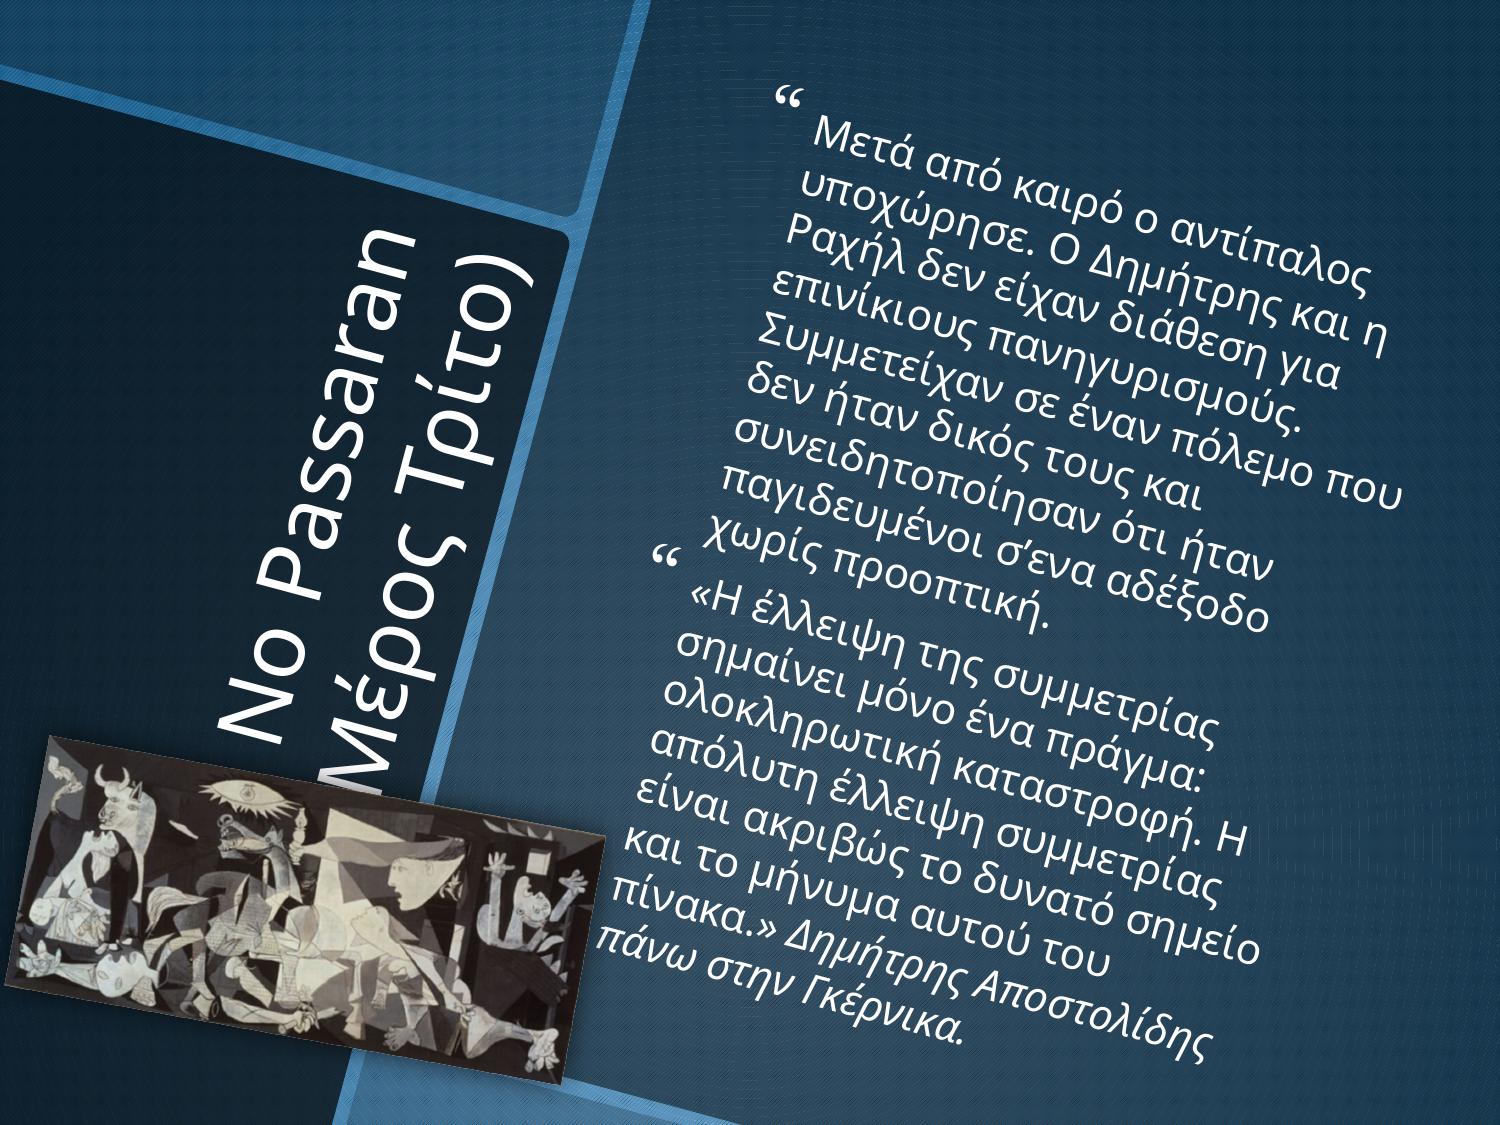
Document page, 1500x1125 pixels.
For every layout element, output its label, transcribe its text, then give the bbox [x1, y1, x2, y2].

list Μετά από καιρό ο αντίπαλος υποχώρησε. Ο Δημήτρης και η Ραχήλ δεν είχαν διάθεση για επινίκιους πανηγυρισμούς. Συμμετείχαν σε έναν πόλεμο που δεν ήταν δικός τους και συνειδητοποίησαν ότι ήταν παγιδευμένοι σ’ενα αδέξοδο χωρίς προοπτική. «Η έλλειψη της συμμετρίας σημαίνει μόνο ένα πράγμα: ολοκληρωτική καταστροφή. Η απόλυτη έλλειψη συμμετρίας είναι ακριβώς το δυνατό σημείο και το μήνυμα αυτού του πίνακα.» Δημήτρης Αποστολίδης πάνω στην Γκέρνικα. [571, 78, 1498, 1125]
title No Passaran (Μέρος Τρίτο) [138, 181, 554, 775]
picture [5, 736, 605, 1085]
